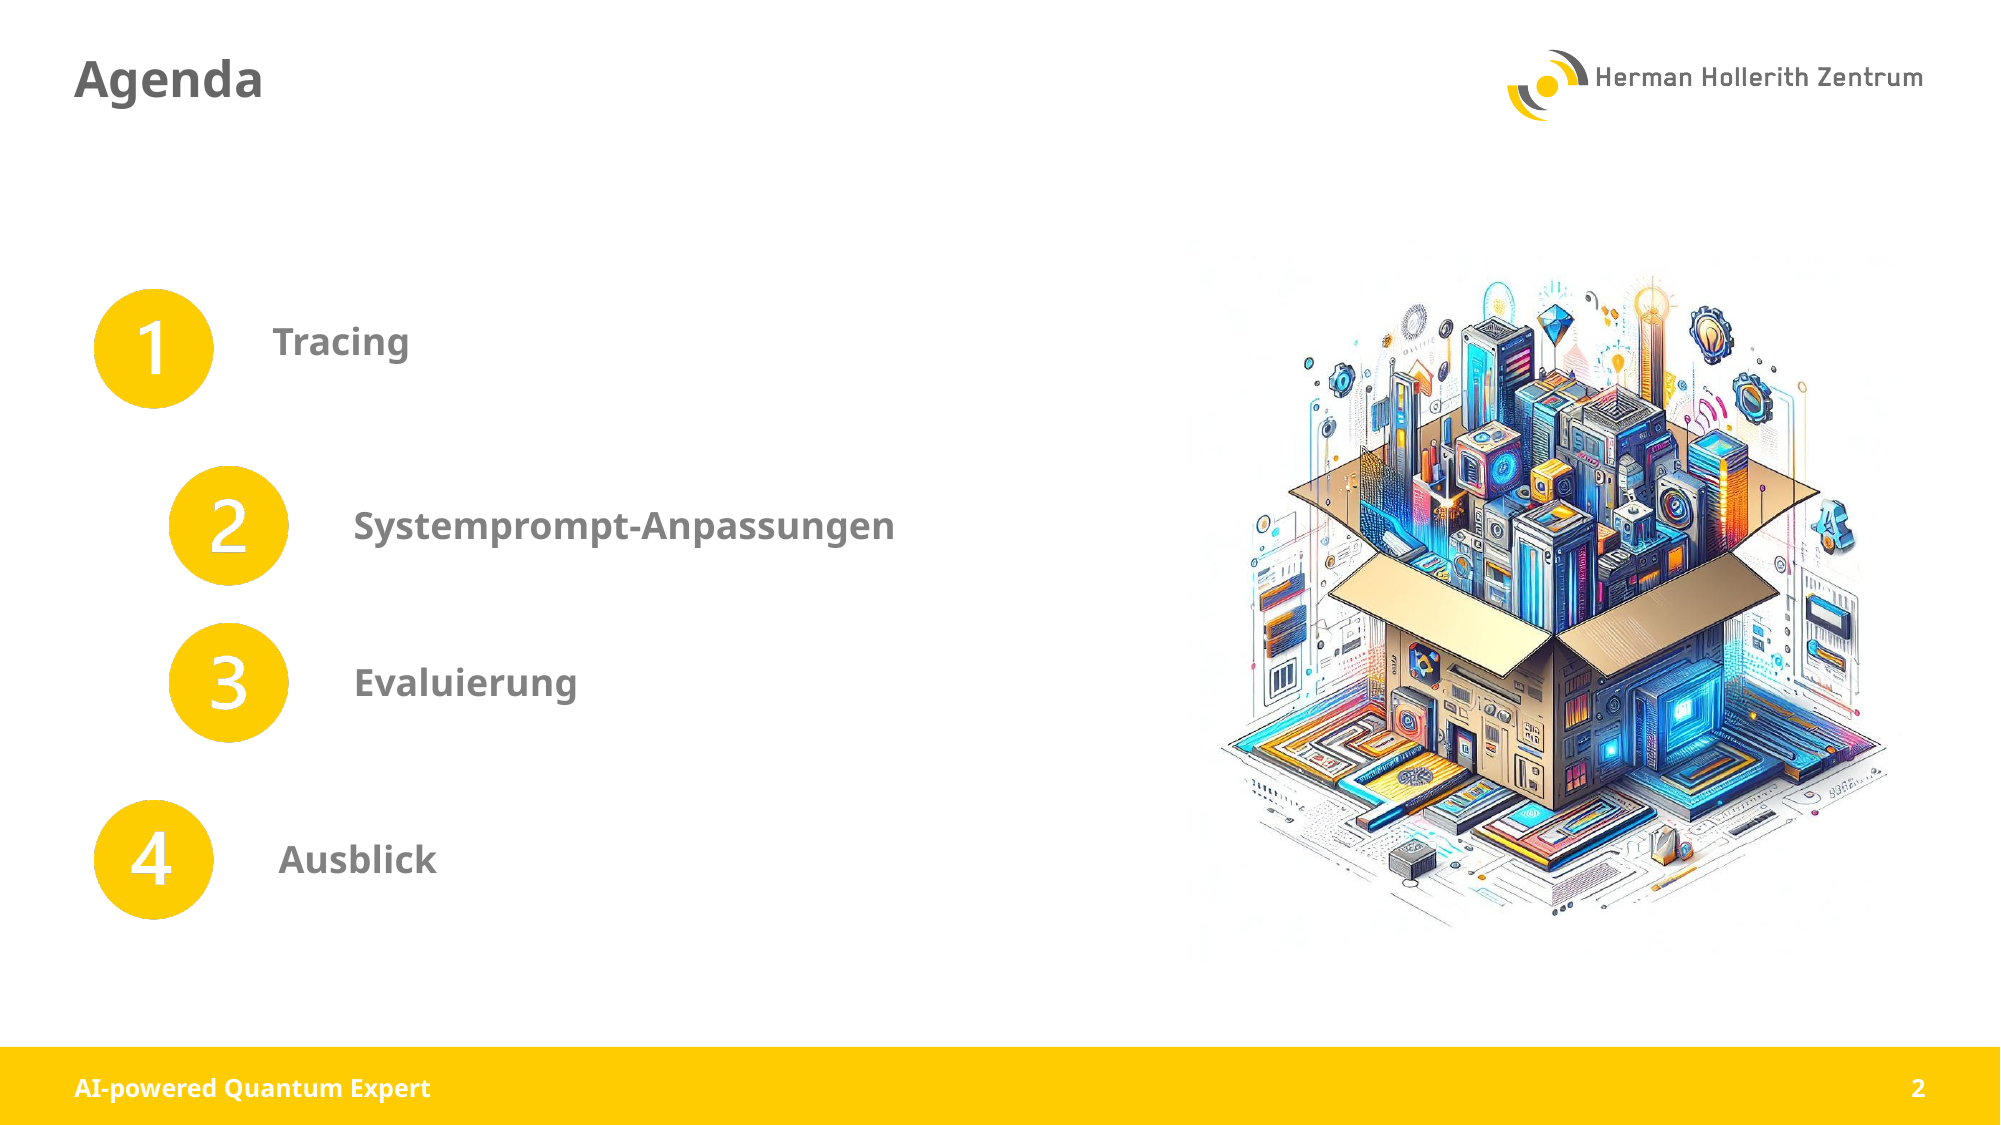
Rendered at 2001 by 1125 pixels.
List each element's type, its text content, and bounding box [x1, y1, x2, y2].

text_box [153, 606, 1050, 758]
picture [1188, 238, 1922, 973]
slide_number 2 [1490, 1074, 1941, 1106]
footer AI-powered Quantum Expert [59, 1074, 735, 1106]
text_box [78, 783, 975, 935]
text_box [78, 272, 1014, 424]
title Agenda [59, 46, 1471, 117]
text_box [153, 449, 1050, 601]
picture [1507, 49, 1926, 121]
